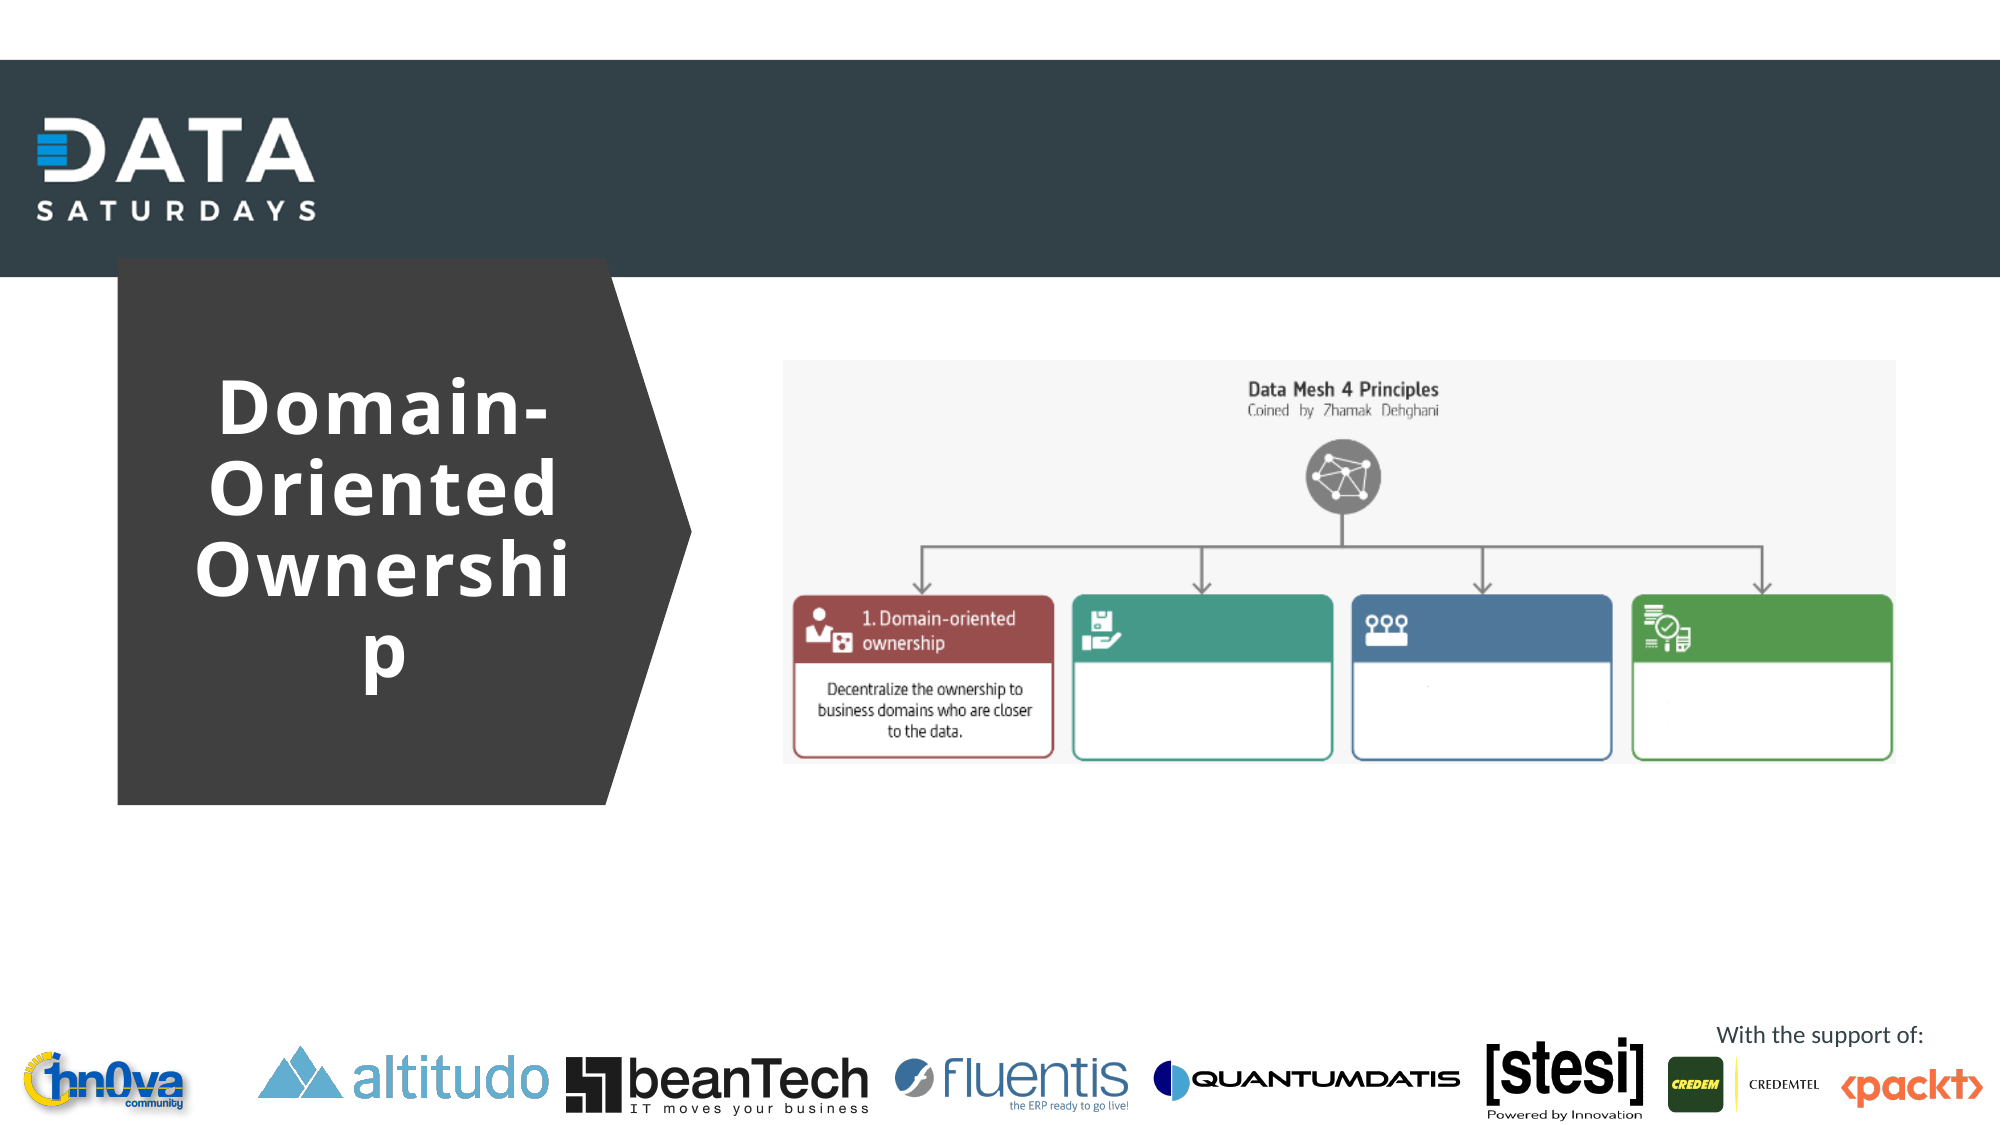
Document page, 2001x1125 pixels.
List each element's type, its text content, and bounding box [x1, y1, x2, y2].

picture [895, 1058, 1128, 1112]
picture [19, 102, 332, 235]
picture [23, 1050, 184, 1111]
picture [1668, 1055, 1819, 1114]
title Domain-Oriented Ownership [168, 322, 601, 741]
text_box [116, 257, 693, 807]
picture [1841, 1069, 1983, 1108]
picture [566, 1057, 868, 1116]
picture [254, 1035, 553, 1109]
picture [1152, 1059, 1461, 1102]
picture [1485, 1036, 1645, 1122]
picture [783, 360, 1896, 764]
